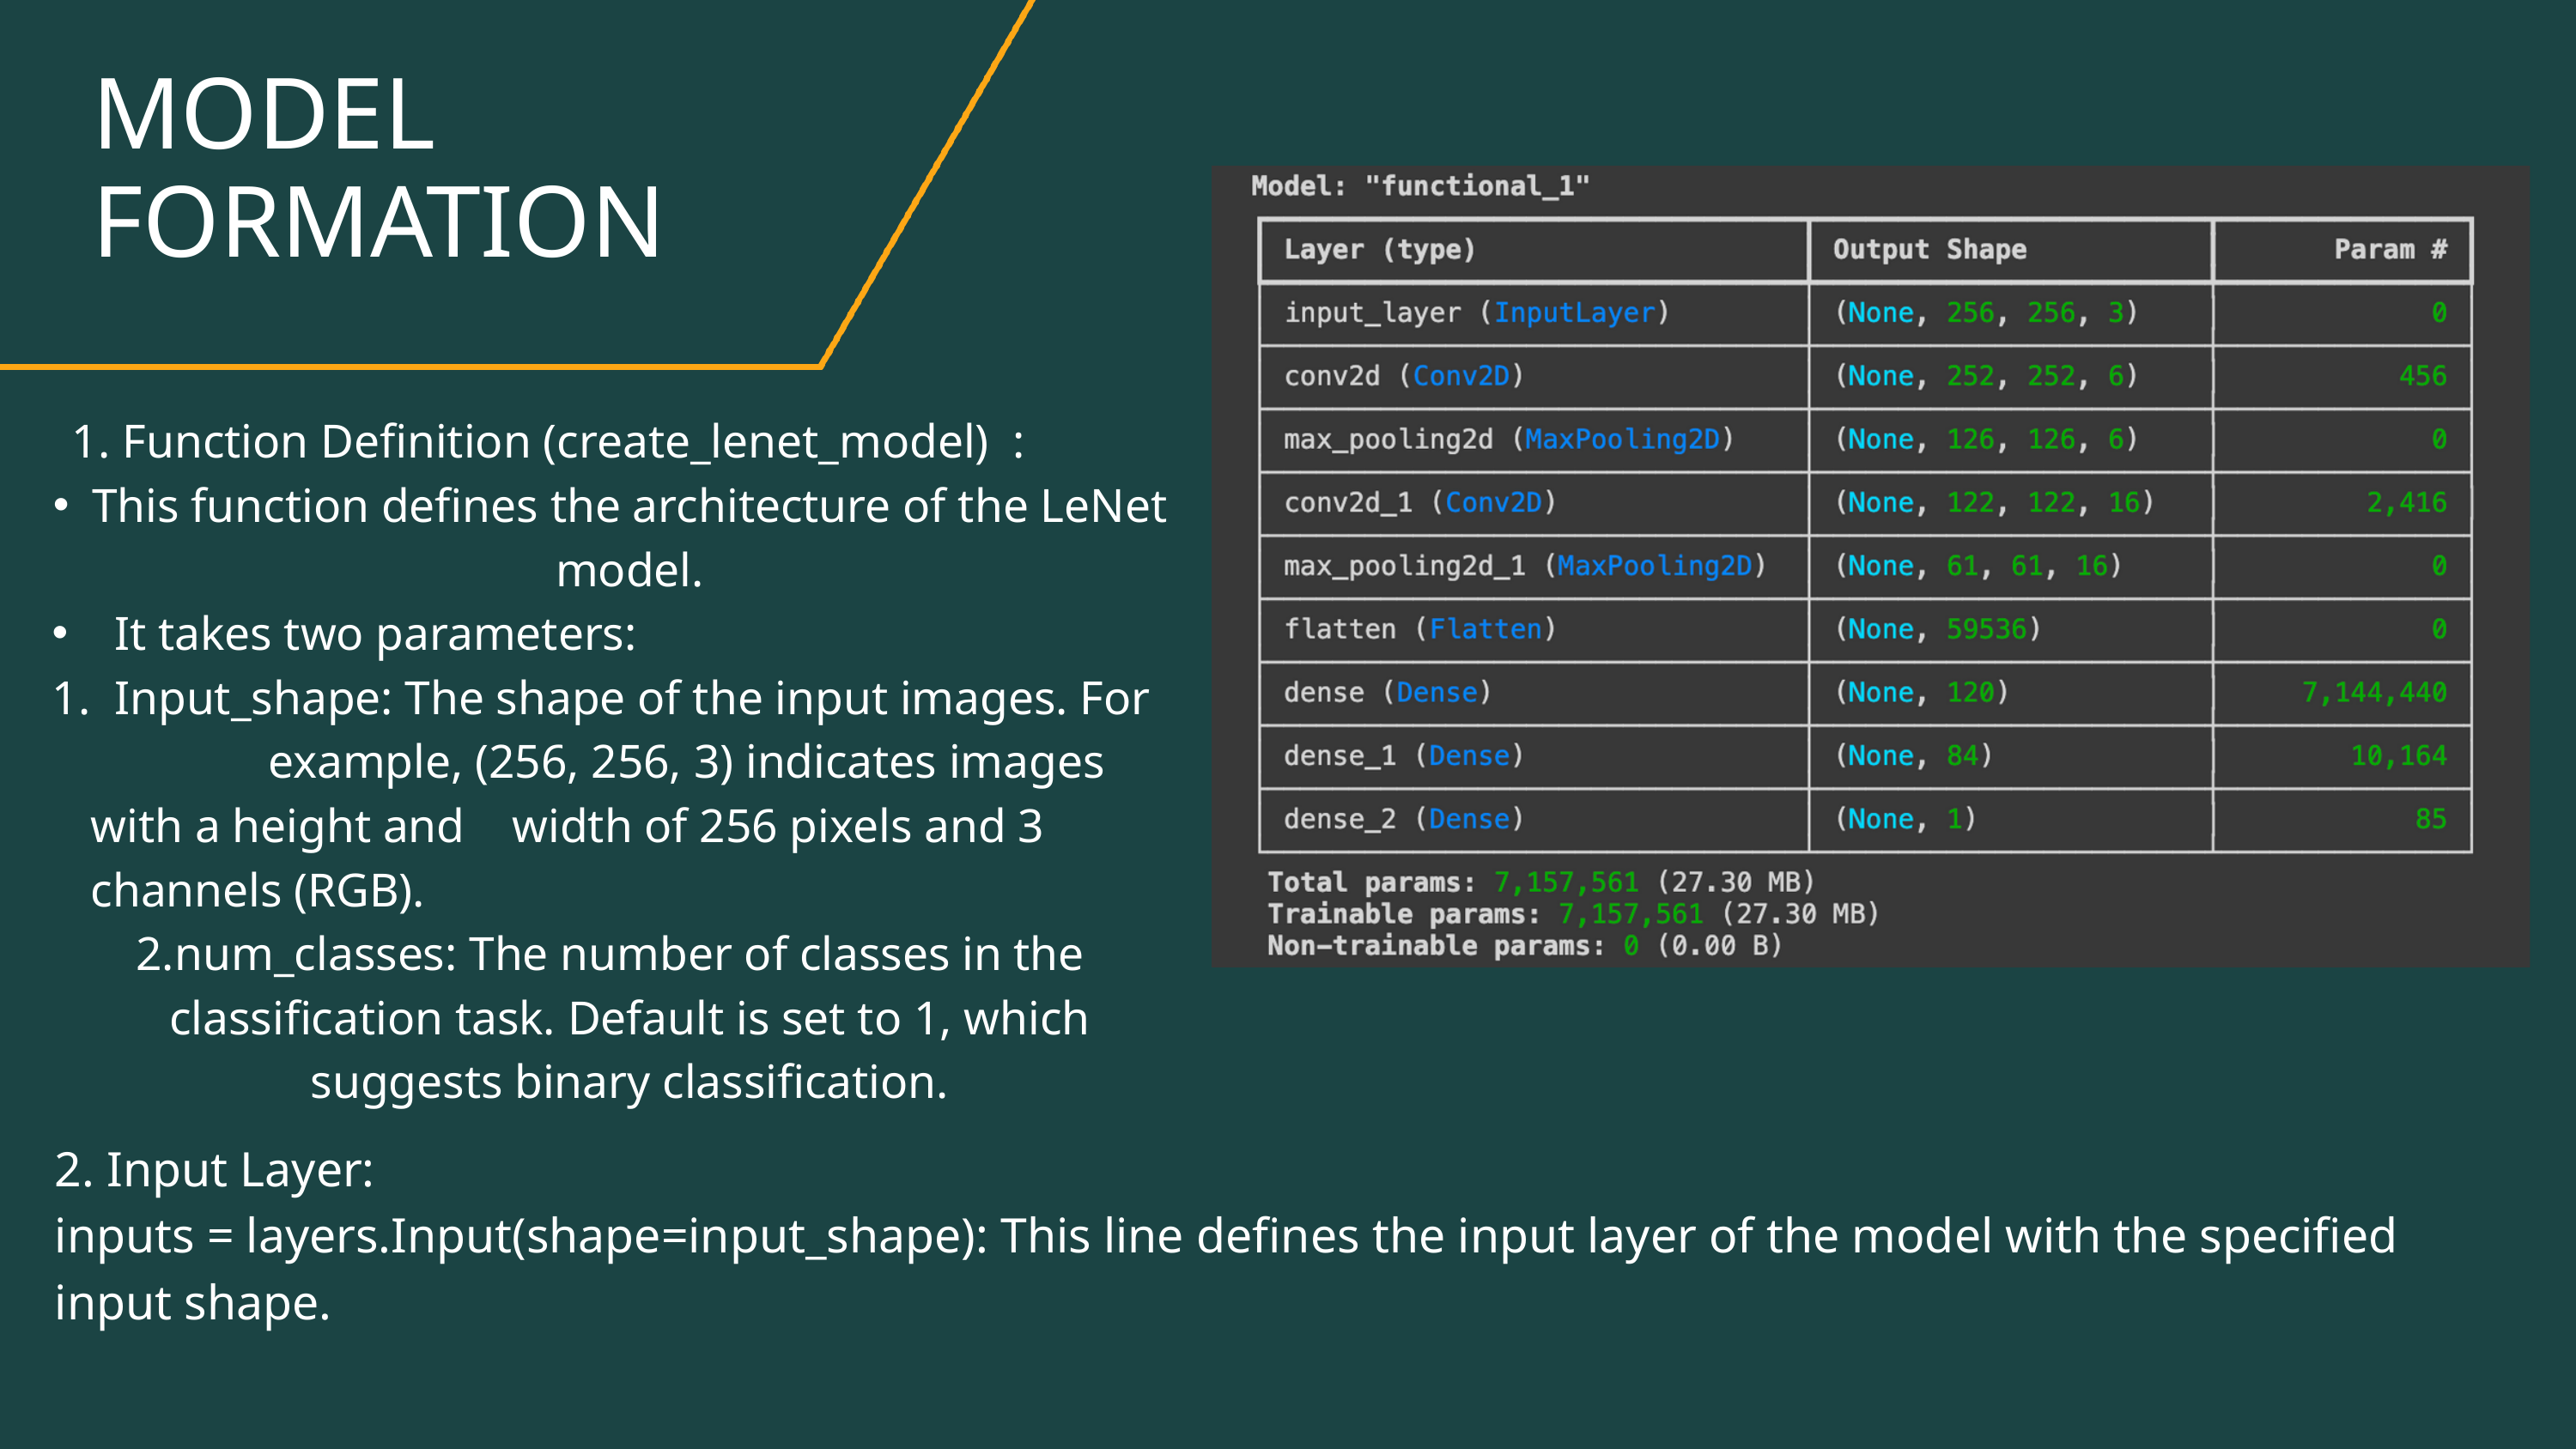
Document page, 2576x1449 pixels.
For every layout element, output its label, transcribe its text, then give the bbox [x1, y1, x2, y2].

text_box MODEL FORMATION [92, 60, 1035, 277]
text_box 2. Input Layer: inputs = layers.Input(shape=input_shape): This line defines the input layer of the model with the specified input shape. [54, 1130, 2443, 1330]
text_box 1. Function Definition (create_lenet_model) : This function defines the architecture of the LeNet model. It takes two parameters: Input_shape: The shape of the input images. For example, (256, 256, 3) indicates images with a height and width of 256 pixels and 3 channels (RGB). num_classes: The number of classes in the classification task. Default is set to 1, which suggests binary classification. [13, 403, 1170, 1108]
text_box [1211, 166, 2530, 967]
text_box [0, 0, 1249, 370]
